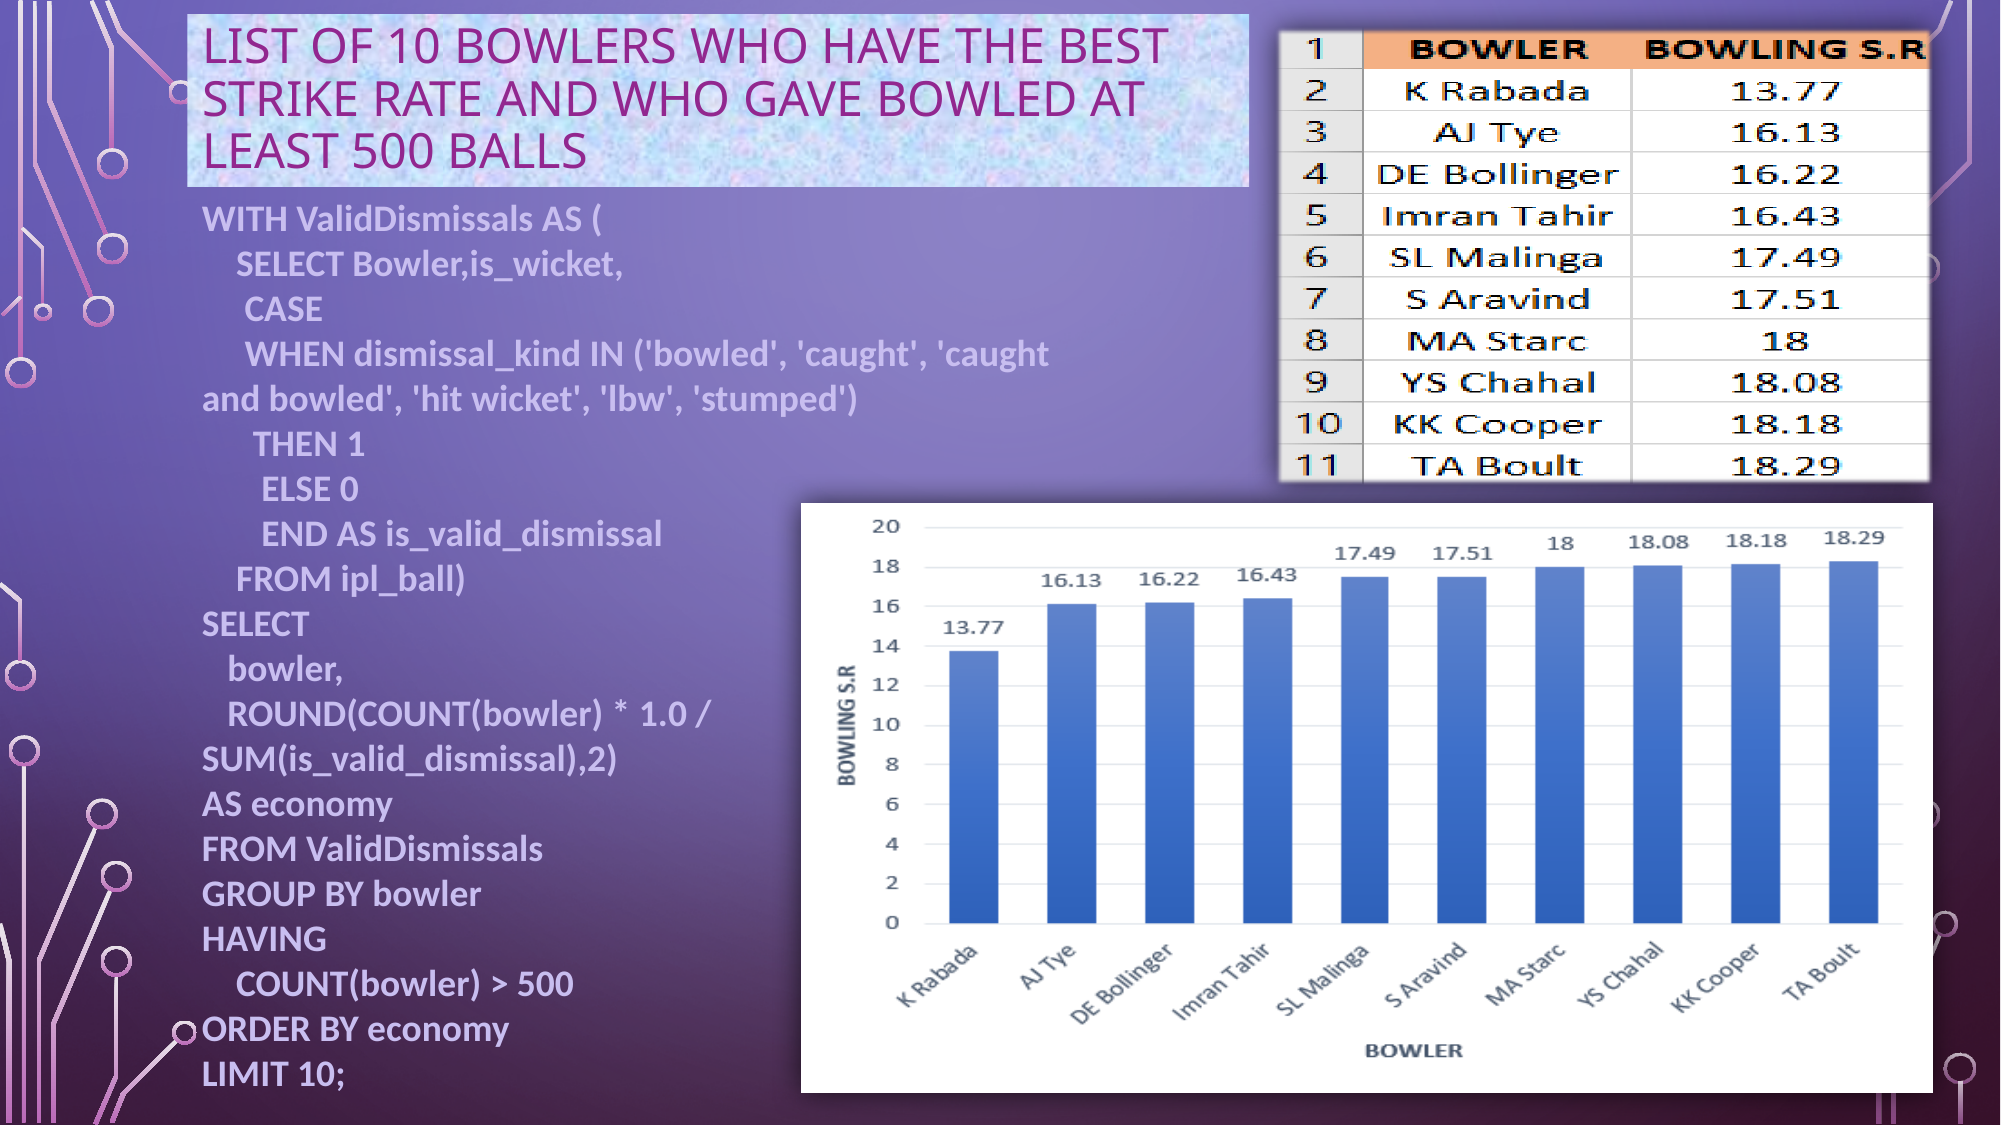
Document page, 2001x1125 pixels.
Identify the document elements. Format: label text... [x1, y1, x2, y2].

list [1275, 27, 1933, 487]
title List of 10 bowlers who have the best strike rate and who gave bowled at least 500 balls [187, 14, 1250, 187]
text_box WITH ValidDismissals AS ( SELECT Bowler,is_wicket, CASE WHEN dismissal_kind IN ('bowled', 'caught', 'caught and bowled', 'hit wicket', 'lbw', 'stumped') THEN 1 ELSE 0 END AS is_valid_dismissal FROM ipl_ball) SELECT bowler, ROUND(COUNT(bowler) * 1.0 / SUM(is_valid_dismissal),2) AS economy FROM ValidDismissals GROUP BY bowler HAVING COUNT(bowler) > 500 ORDER BY economy LIMIT 10; [187, 186, 1117, 1102]
picture [801, 503, 1933, 1094]
